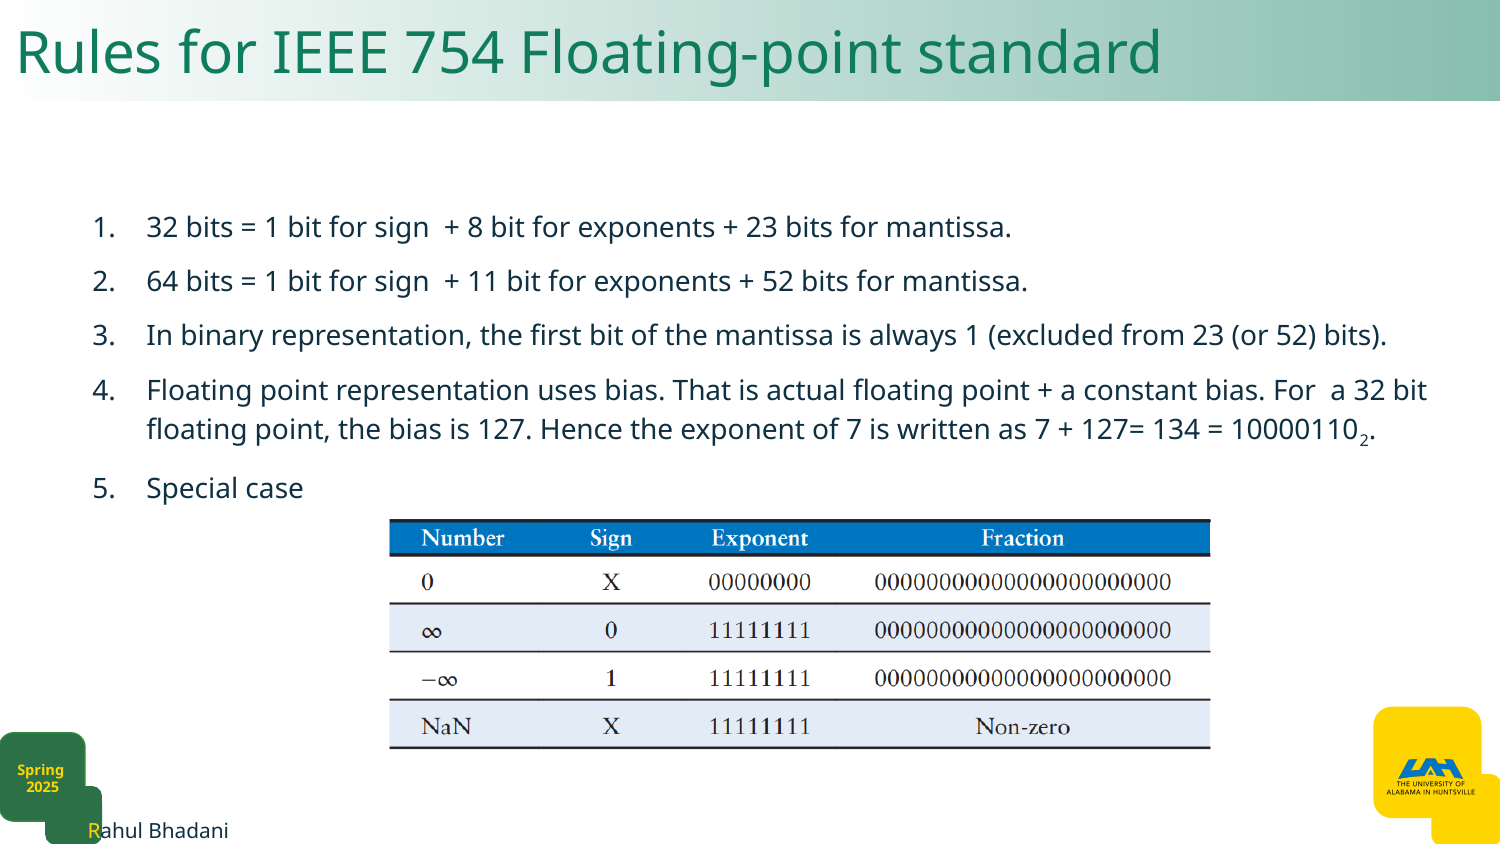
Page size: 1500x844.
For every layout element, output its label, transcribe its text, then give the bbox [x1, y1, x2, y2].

picture [1386, 758, 1475, 795]
list 32 bits = 1 bit for sign + 8 bit for exponents + 23 bits for mantissa. 64 bits = 1 bit for sign + 11 bit for exponents + 52 bits for mantissa. In binary representation, the first bit of the mantissa is always 1 (excluded from 23 (or 52) bits). Floating point representation uses bias. That is actual floating point + a constant bias. For a 32 bit floating point, the bias is 127. Hence the exponent of 7 is written as 7 + 127= 134 = 100001102. Special case [51, 189, 1449, 566]
picture [381, 509, 1218, 755]
title Rules for IEEE 754 Floating-point standard [0, 0, 1500, 101]
